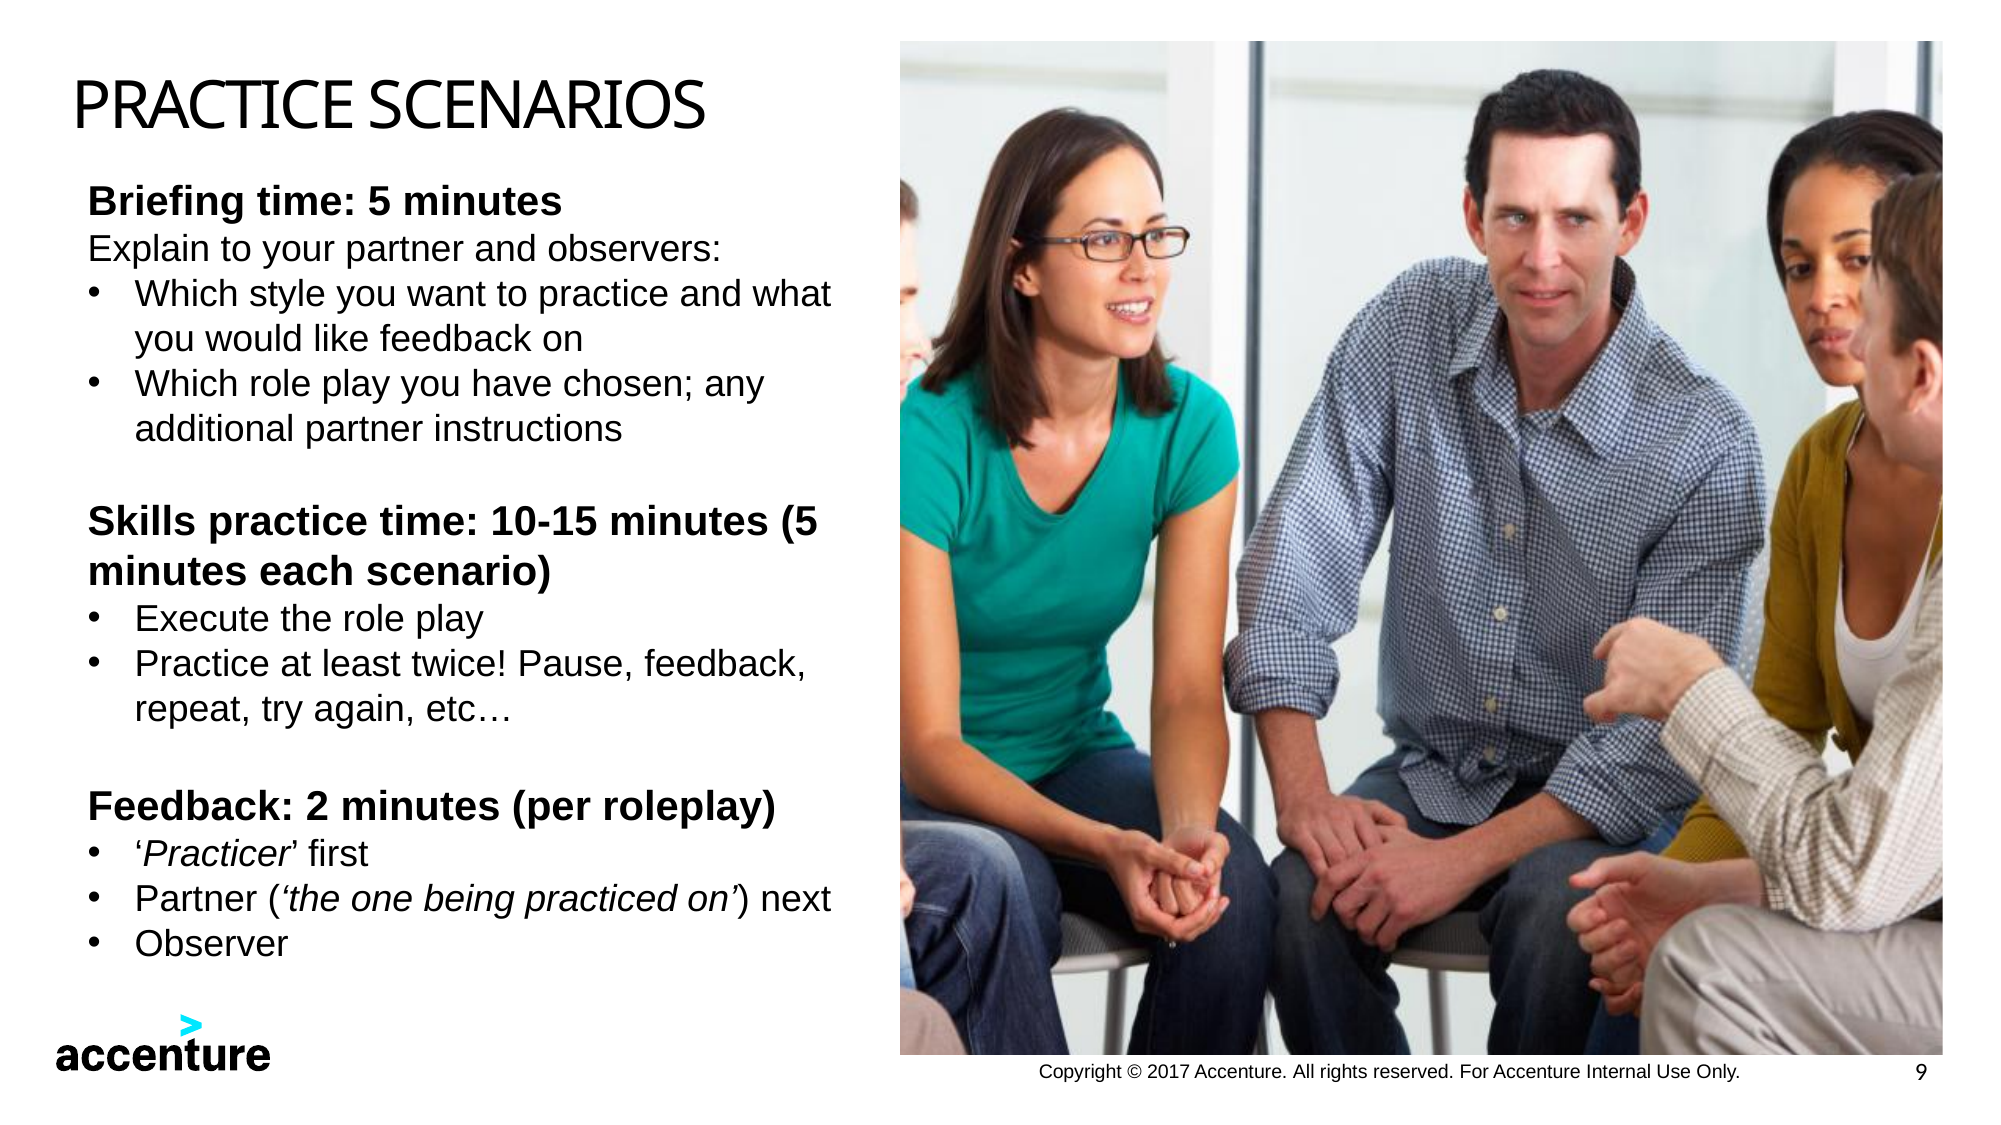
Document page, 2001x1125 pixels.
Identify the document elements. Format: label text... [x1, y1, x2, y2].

text_box [230, 1045, 245, 1071]
text_box Copyright © 2017 Accenture. All rights reserved. For Accenture Internal Use Only. [1038, 1055, 1779, 1088]
text_box [180, 1014, 202, 1037]
text_box Briefing time: 5 minutes Explain to your partner and observers: Which style you want to practice and what you would like feedback on Which role play you have chosen; any additional partner instructions Skills practice time: 10-15 minutes (5 minutes each scenario) Execute the role play Practice at least twice! Pause, feedback, repeat, try again, etc… Feedback: 2 minutes (per roleplay) ‘Practicer’ first Partner (‘the one being practiced on’) next Observer [72, 231, 859, 972]
text_box [81, 1045, 105, 1072]
text_box 9 [1816, 1055, 1943, 1086]
text_box [132, 1045, 156, 1072]
text_box [56, 1045, 78, 1072]
text_box [184, 1038, 200, 1071]
text_box [159, 1045, 182, 1071]
text_box [107, 1045, 130, 1072]
text_box [203, 1045, 226, 1072]
text_box [246, 1045, 270, 1072]
picture [900, 41, 1943, 1055]
text_box Practice scenarios [56, 54, 900, 231]
